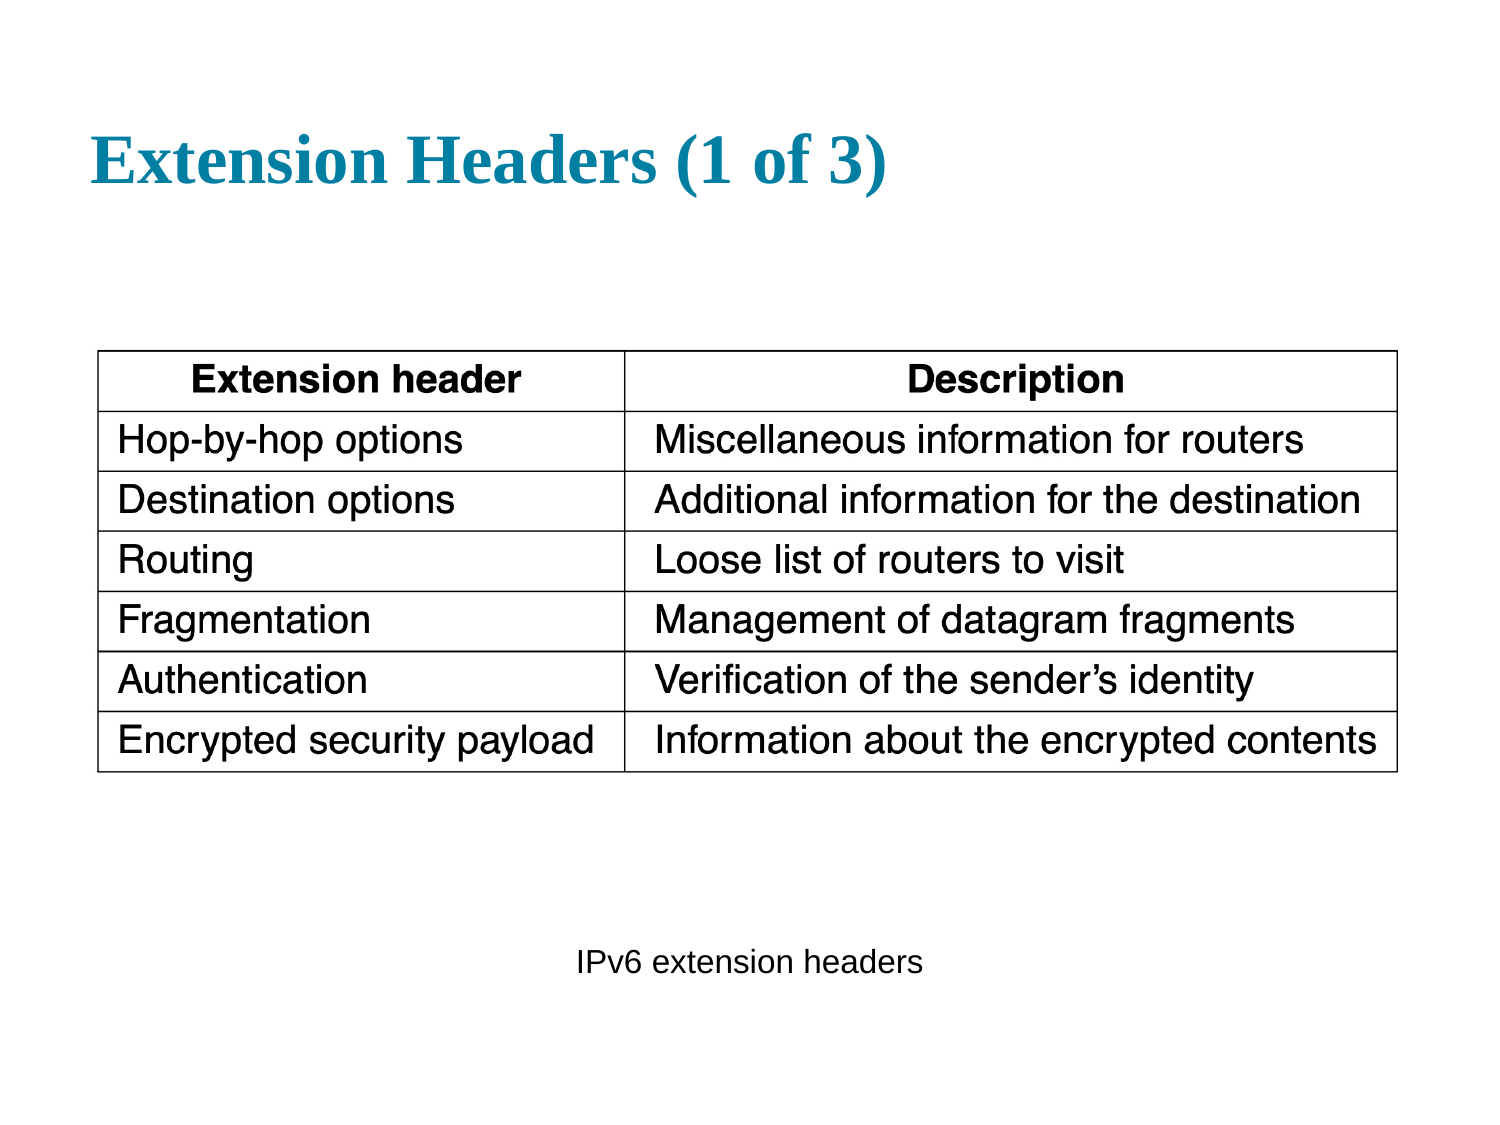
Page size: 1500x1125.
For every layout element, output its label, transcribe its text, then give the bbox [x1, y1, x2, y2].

title Extension Headers (1 of 3) [75, 37, 1425, 213]
list IPv6 extension headers [75, 828, 1425, 996]
picture [74, 320, 1426, 804]
